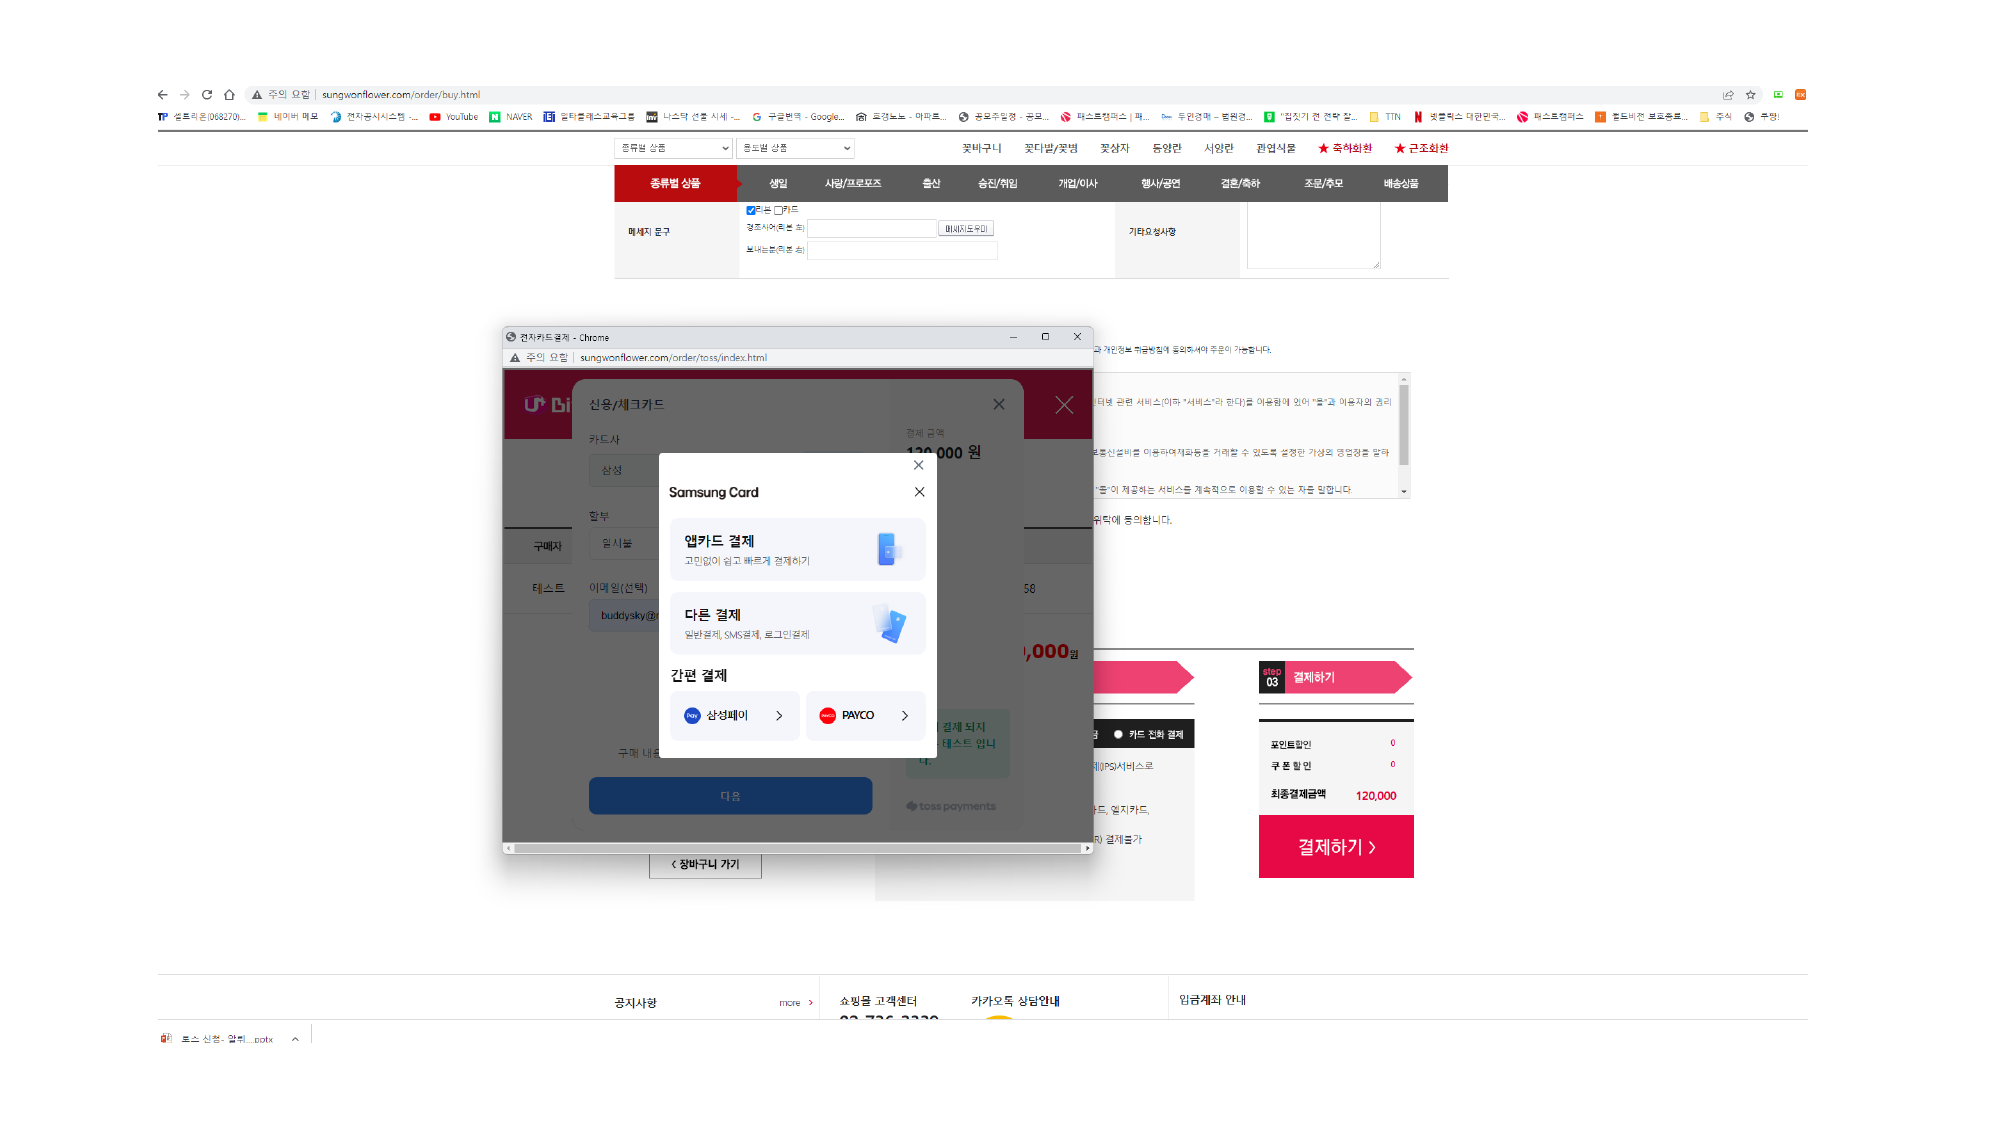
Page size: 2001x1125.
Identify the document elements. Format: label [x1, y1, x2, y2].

picture [158, 86, 1808, 1043]
